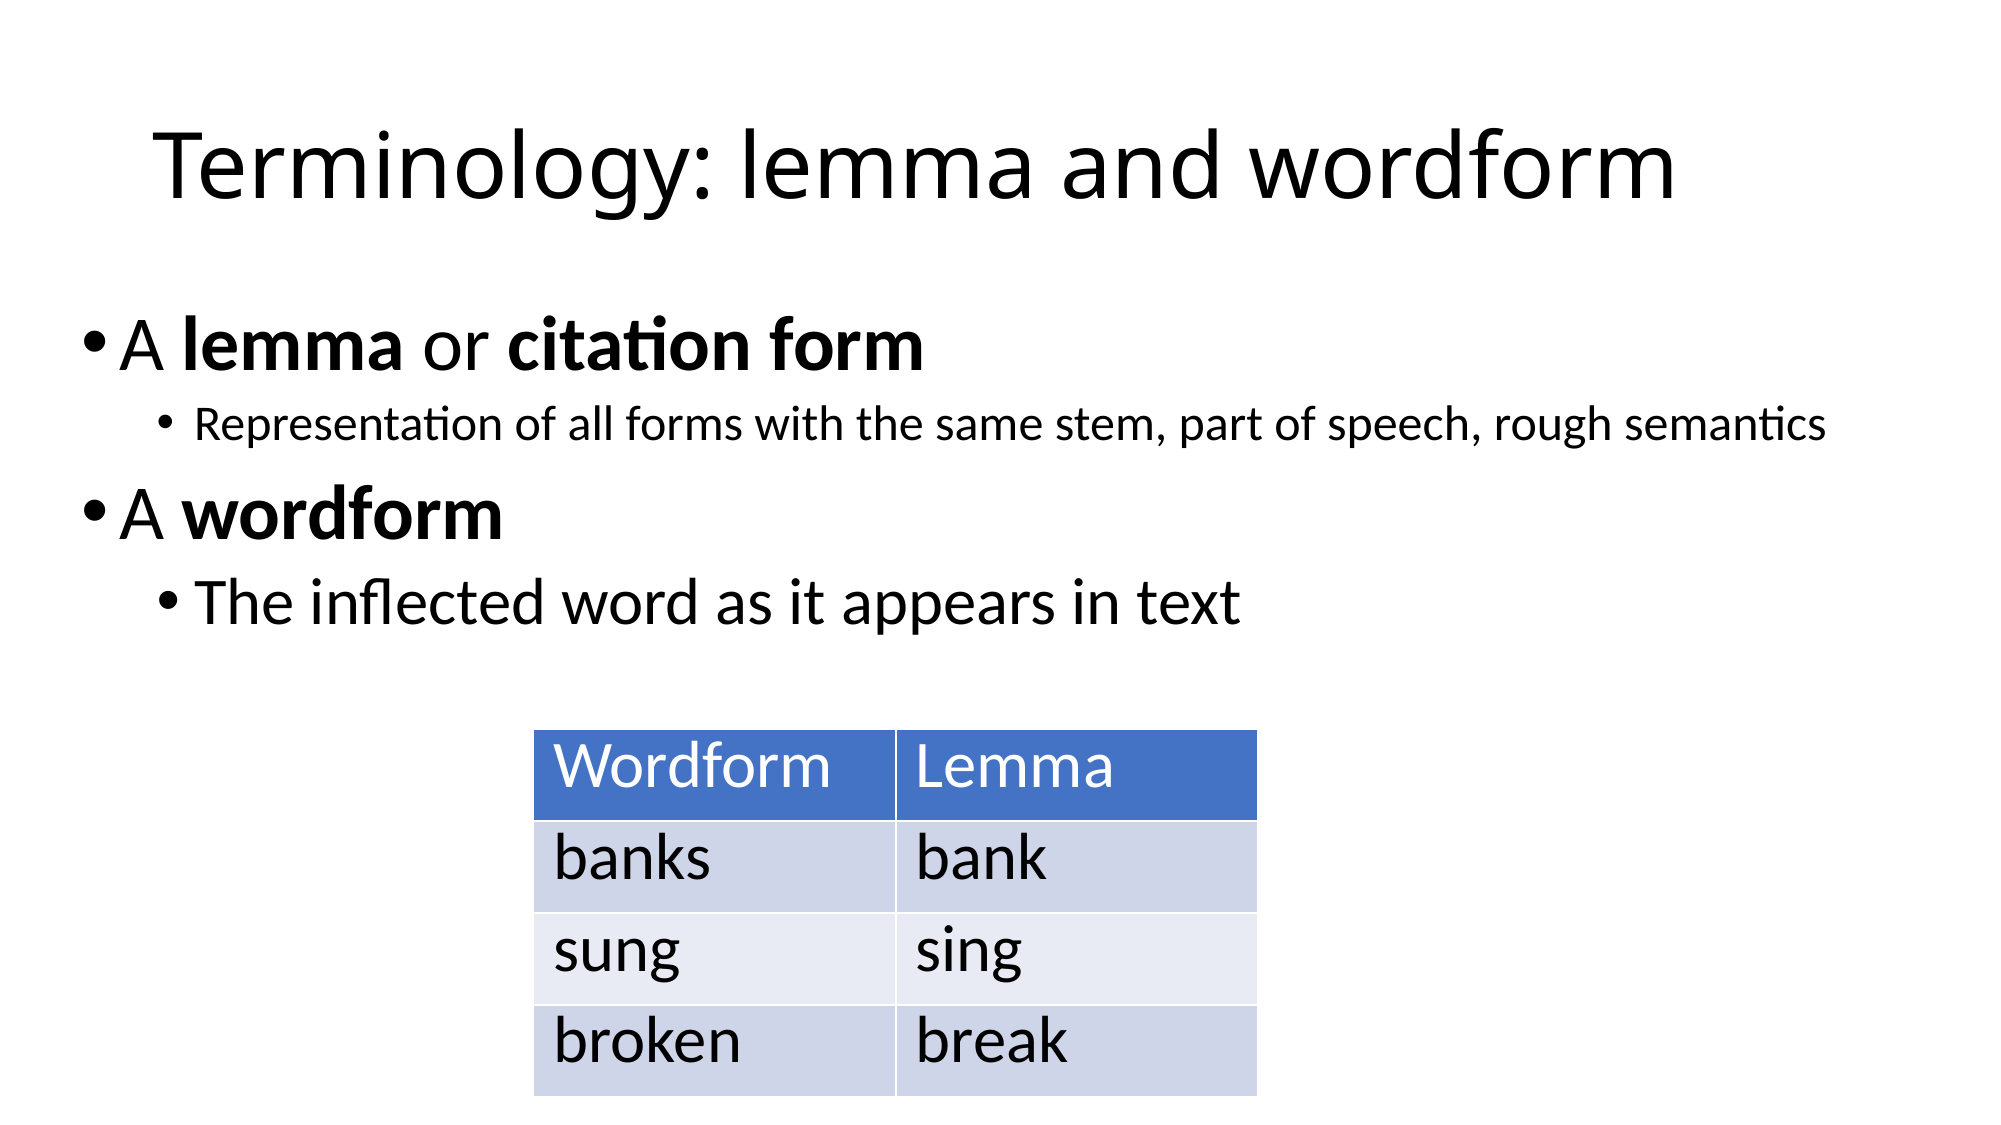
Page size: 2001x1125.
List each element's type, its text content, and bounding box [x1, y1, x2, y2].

table_cell break [897, 1006, 1257, 1096]
table_cell sing [897, 914, 1257, 1004]
table_cell banks [534, 822, 895, 912]
table_cell bank [897, 822, 1257, 912]
table_header Wordform [534, 730, 895, 820]
table_header Lemma [897, 730, 1257, 820]
list A lemma or citation form Representation of all forms with the same stem, part of speech, rough semantics A wordform The inflected word as it appears in text [66, 295, 1934, 1080]
table_cell sung [534, 914, 895, 1004]
title Terminology: lemma and wordform [137, 59, 1863, 278]
table_cell broken [534, 1006, 895, 1096]
